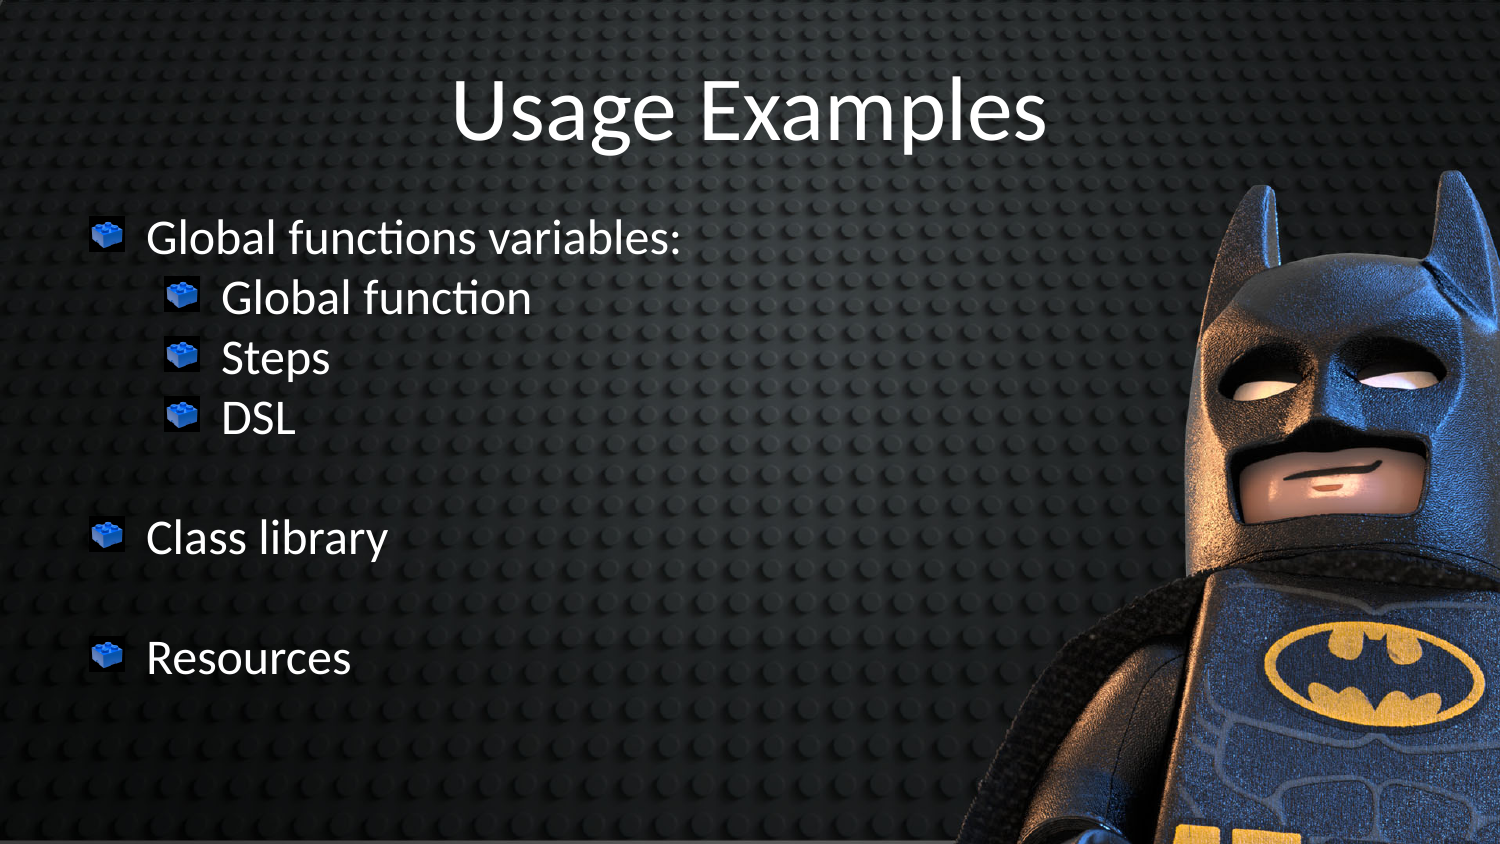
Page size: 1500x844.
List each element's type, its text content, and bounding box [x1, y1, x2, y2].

text_box Usage Examples [75, 33, 1425, 175]
text_box Global functions variables: Global function Steps DSL Class library Resources [75, 196, 1425, 754]
picture [0, 0, 1500, 844]
